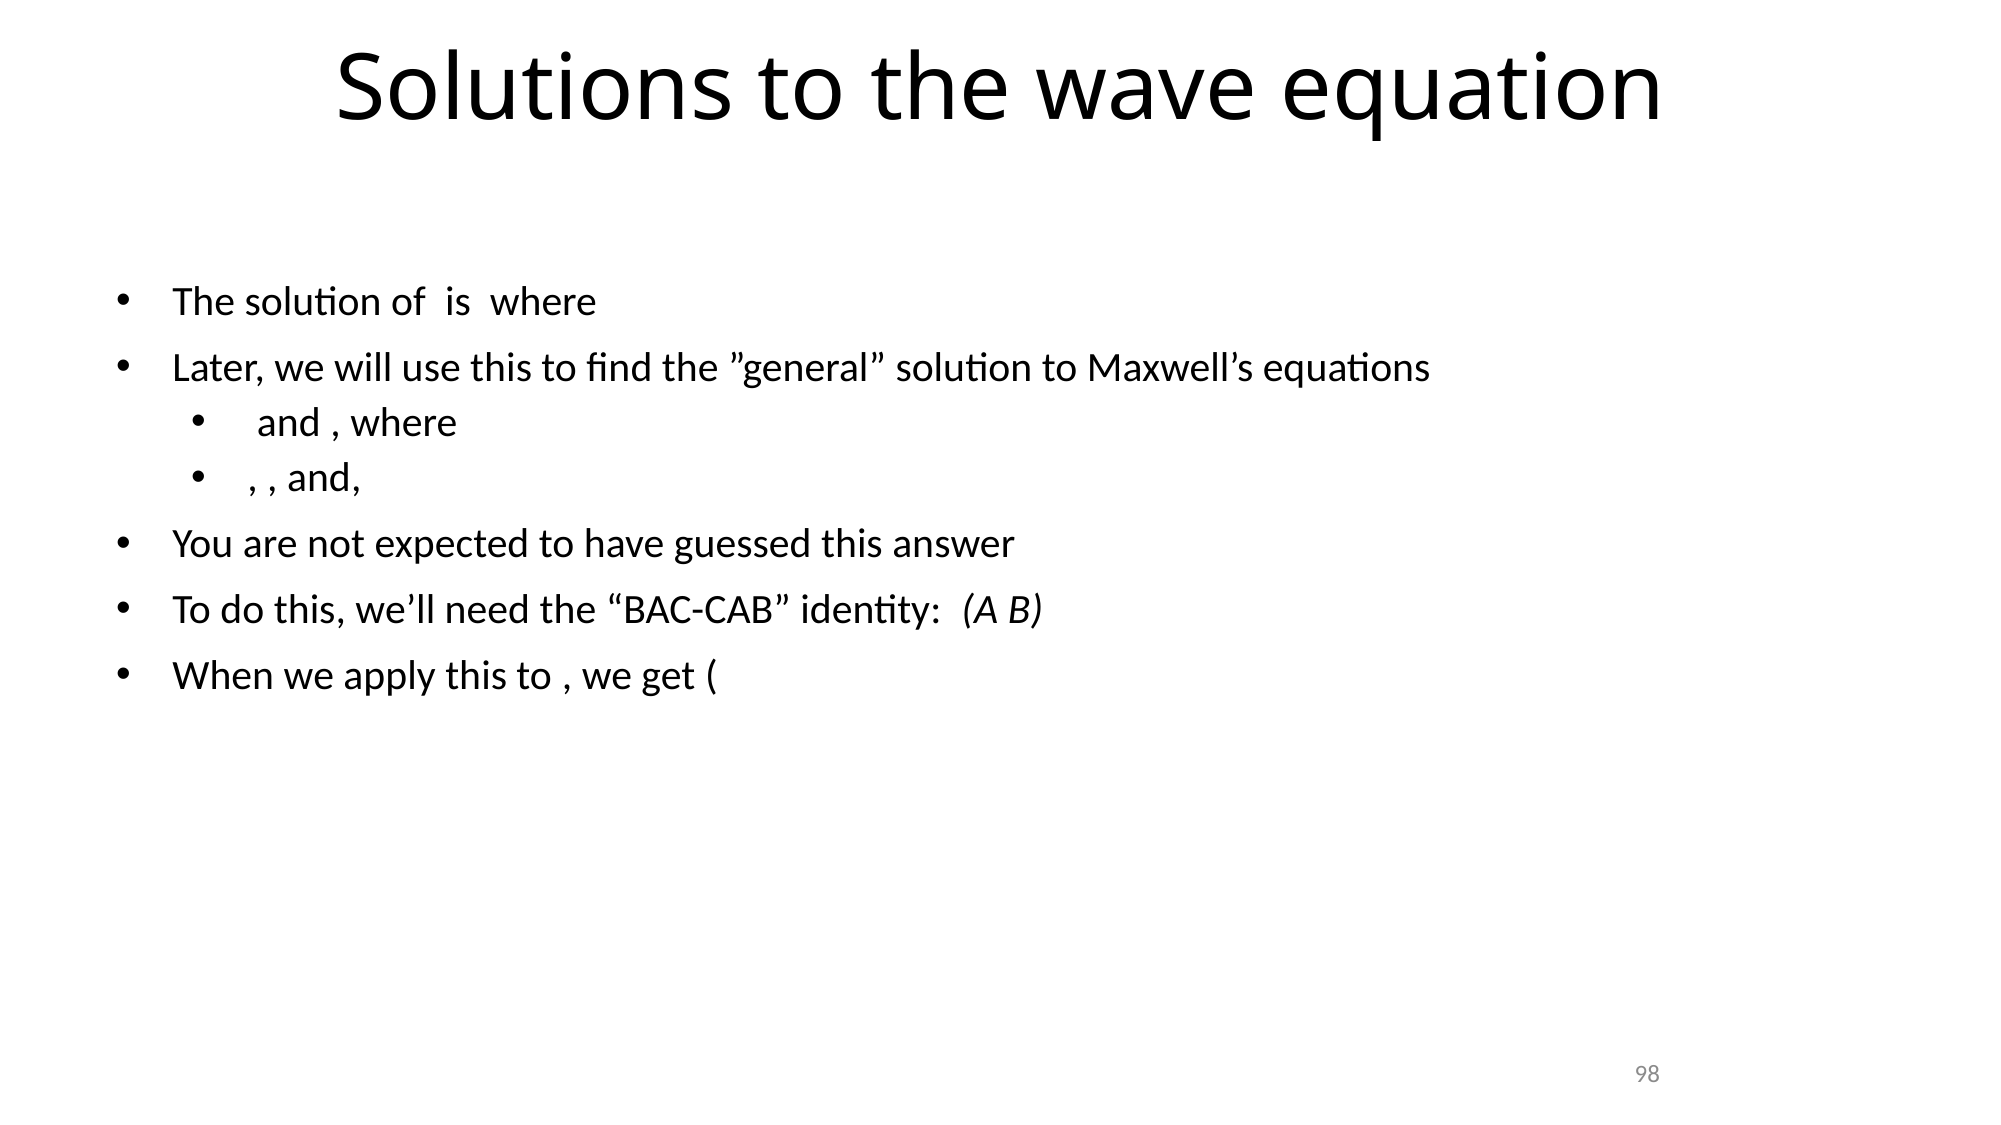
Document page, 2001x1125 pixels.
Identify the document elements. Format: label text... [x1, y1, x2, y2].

title Solutions to the wave equation [43, 18, 1959, 162]
slide_number 98 [1325, 1042, 1675, 1103]
